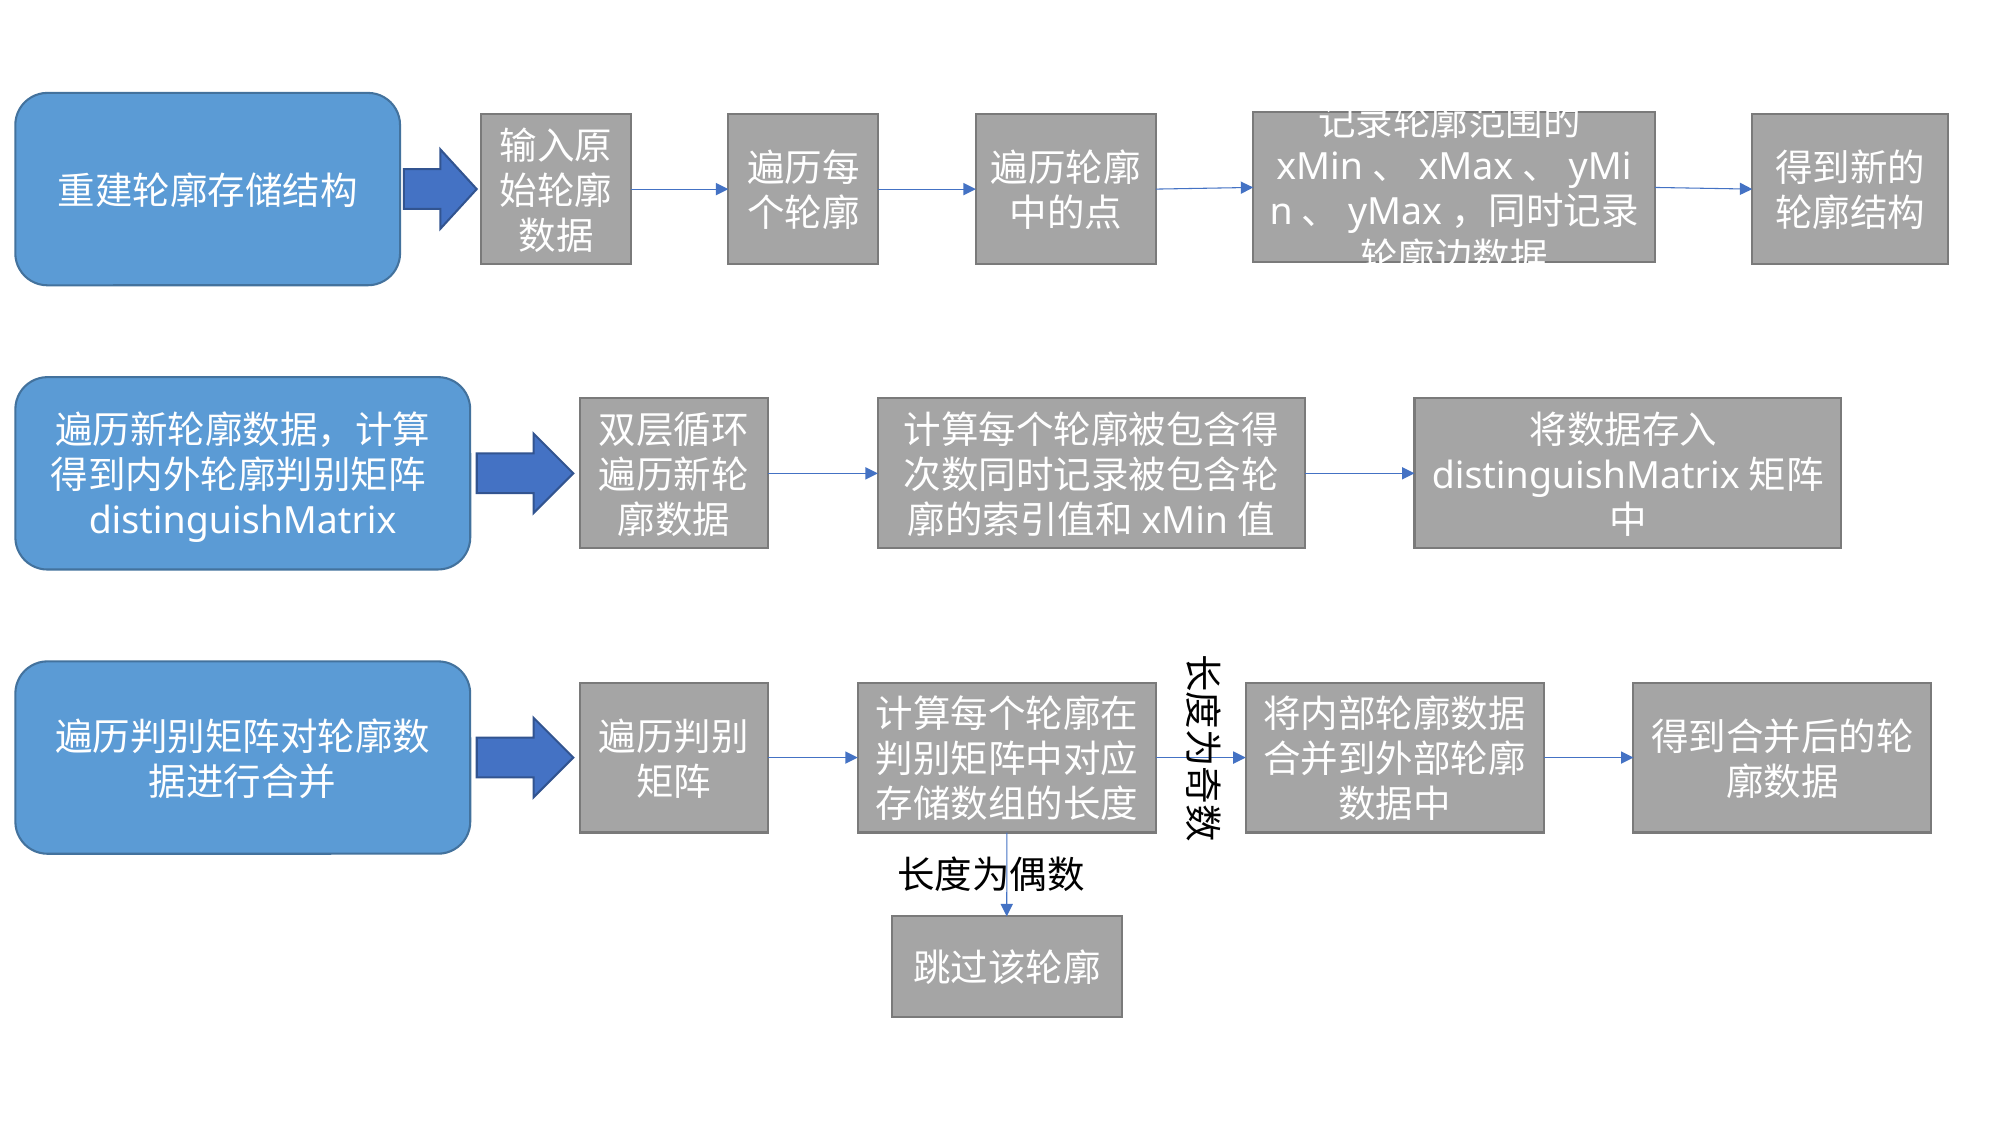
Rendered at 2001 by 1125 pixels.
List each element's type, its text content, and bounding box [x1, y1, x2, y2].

text_box [475, 431, 575, 516]
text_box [480, 112, 1948, 265]
text_box 计算每个轮廓在判别矩阵中对应存储数组的长度 [857, 682, 1157, 834]
text_box 双层循环遍历新轮廓数据 [579, 397, 769, 549]
text_box [475, 715, 575, 800]
text_box 长度为偶数 [882, 844, 1006, 904]
text_box 遍历新轮廓数据，计算得到内外轮廓判别矩阵distinguishMatrix [14, 376, 472, 571]
text_box 遍历判别矩阵 [579, 682, 769, 834]
text_box 将内部轮廓数据合并到外部轮廓数据中 [1245, 682, 1545, 834]
text_box 遍历判别矩阵对轮廓数据进行合并 [14, 660, 472, 855]
text_box 重建轮廓存储结构 [14, 91, 402, 287]
text_box [402, 146, 479, 232]
text_box 得到合并后的轮廓数据 [1632, 682, 1932, 834]
text_box 长度为奇数 [1158, 639, 1235, 757]
text_box 长度为偶数 [1007, 844, 1100, 904]
text_box 计算每个轮廓被包含得次数同时记录被包含轮廓的索引值和xMin值 [877, 397, 1306, 549]
text_box 将数据存入distinguishMatrix矩阵中 [1413, 397, 1842, 549]
text_box 长度为奇数 [1158, 758, 1235, 845]
text_box 跳过该轮廓 [891, 915, 1123, 1018]
